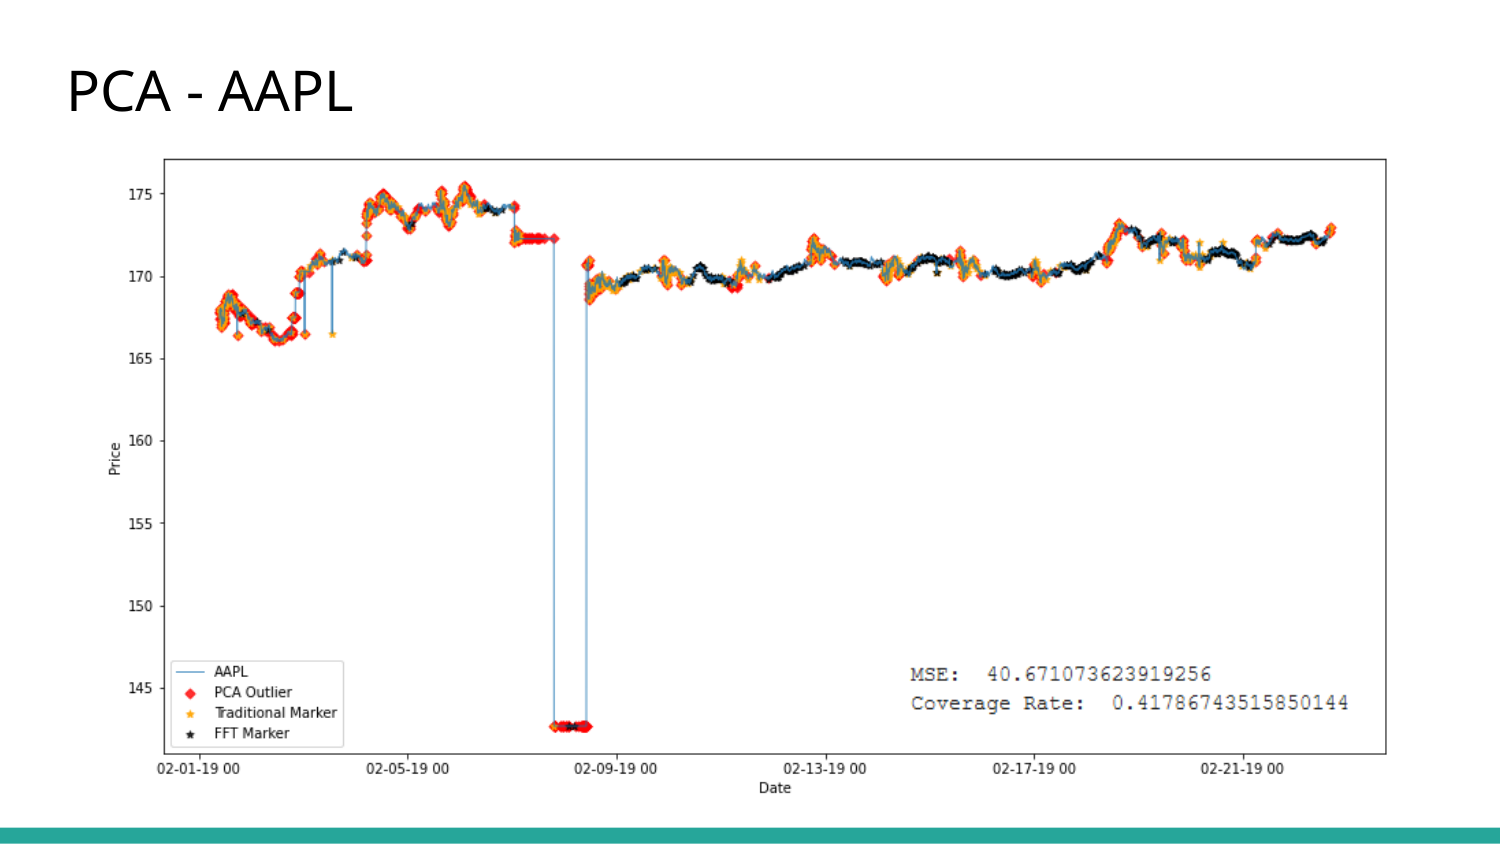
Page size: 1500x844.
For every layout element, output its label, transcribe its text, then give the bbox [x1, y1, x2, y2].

picture [105, 147, 1395, 801]
title PCA - AAPL [51, 40, 1449, 141]
